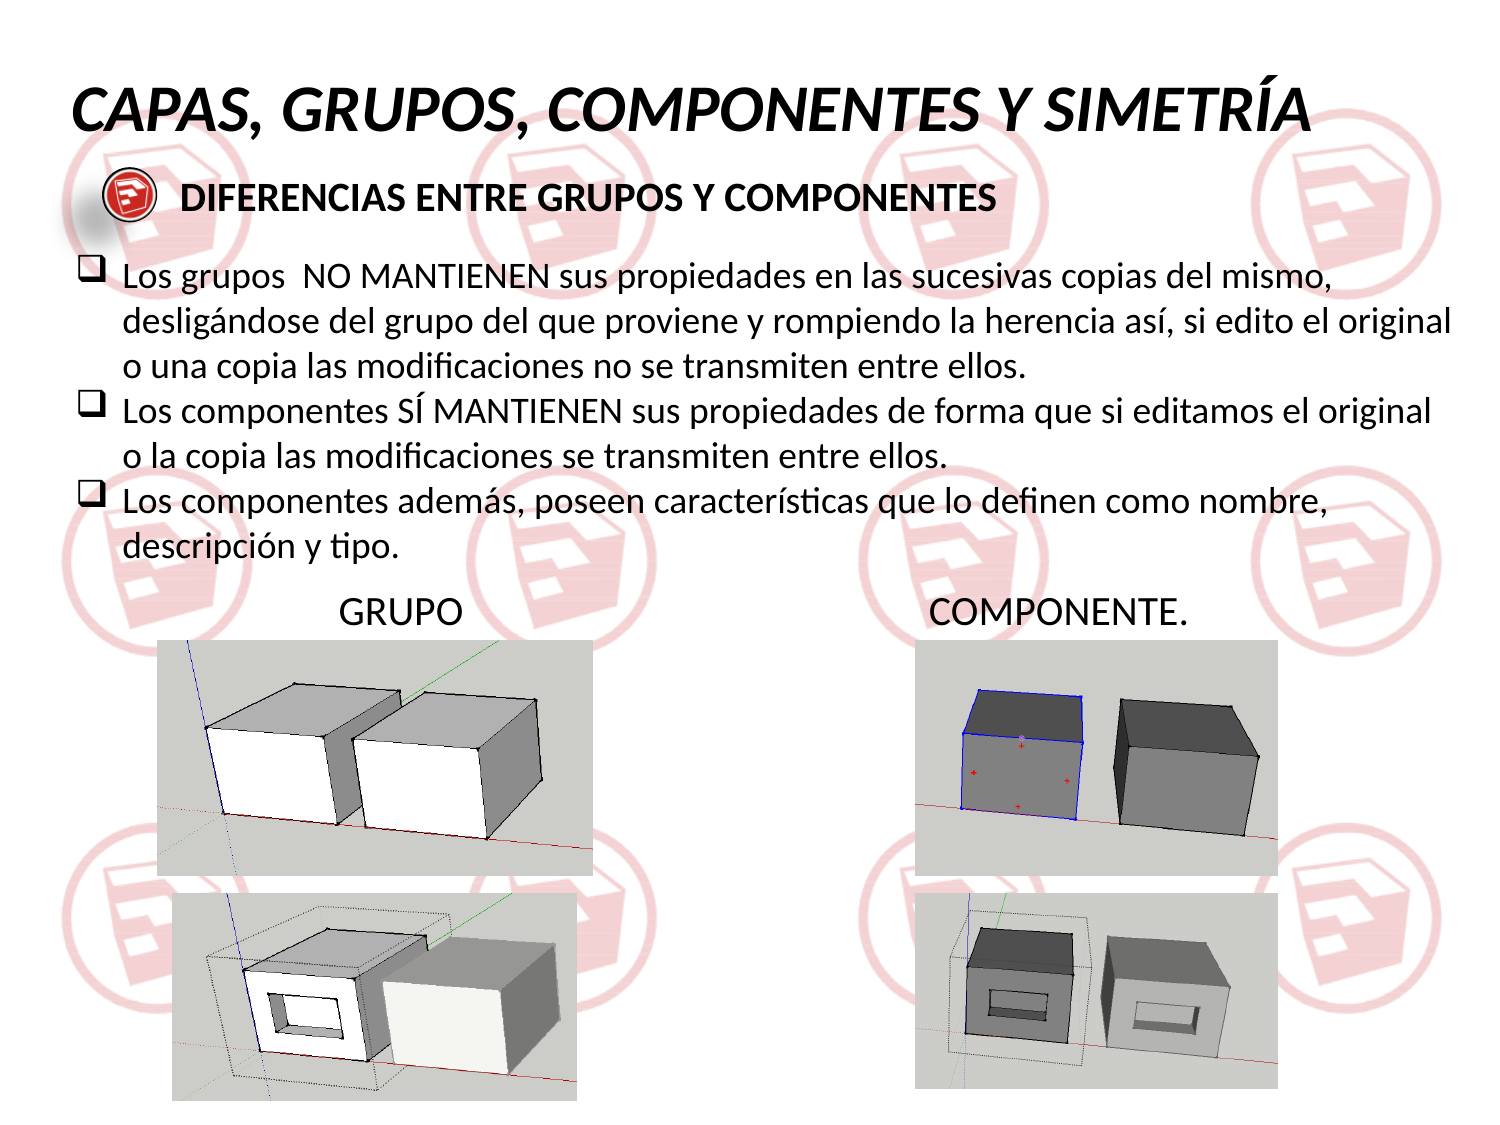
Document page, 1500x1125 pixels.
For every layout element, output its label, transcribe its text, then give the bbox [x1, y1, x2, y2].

picture [156, 640, 593, 876]
picture [172, 893, 577, 1101]
text_box DIFERENCIAS ENTRE GRUPOS Y COMPONENTES [60, 161, 1034, 227]
picture [101, 166, 158, 223]
text_box Los grupos NO MANTIENEN sus propiedades en las sucesivas copias del mismo, desligándose del grupo del que proviene y rompiendo la herencia así, si edito el original o una copia las modificaciones no se transmiten entre ellos. Los componentes SÍ MANTIENEN sus propiedades de forma que si editamos el original o la copia las modificaciones se transmiten entre ellos. Los componentes además, poseen características que lo definen como nombre, descripción y tipo. [60, 243, 1471, 574]
picture [915, 640, 1278, 876]
picture [915, 892, 1278, 1089]
text_box GRUPO COMPONENTE. [4, 576, 1500, 642]
text_box CAPAS, GRUPOS, COMPONENTES Y SIMETRÍA [56, 17, 1348, 153]
